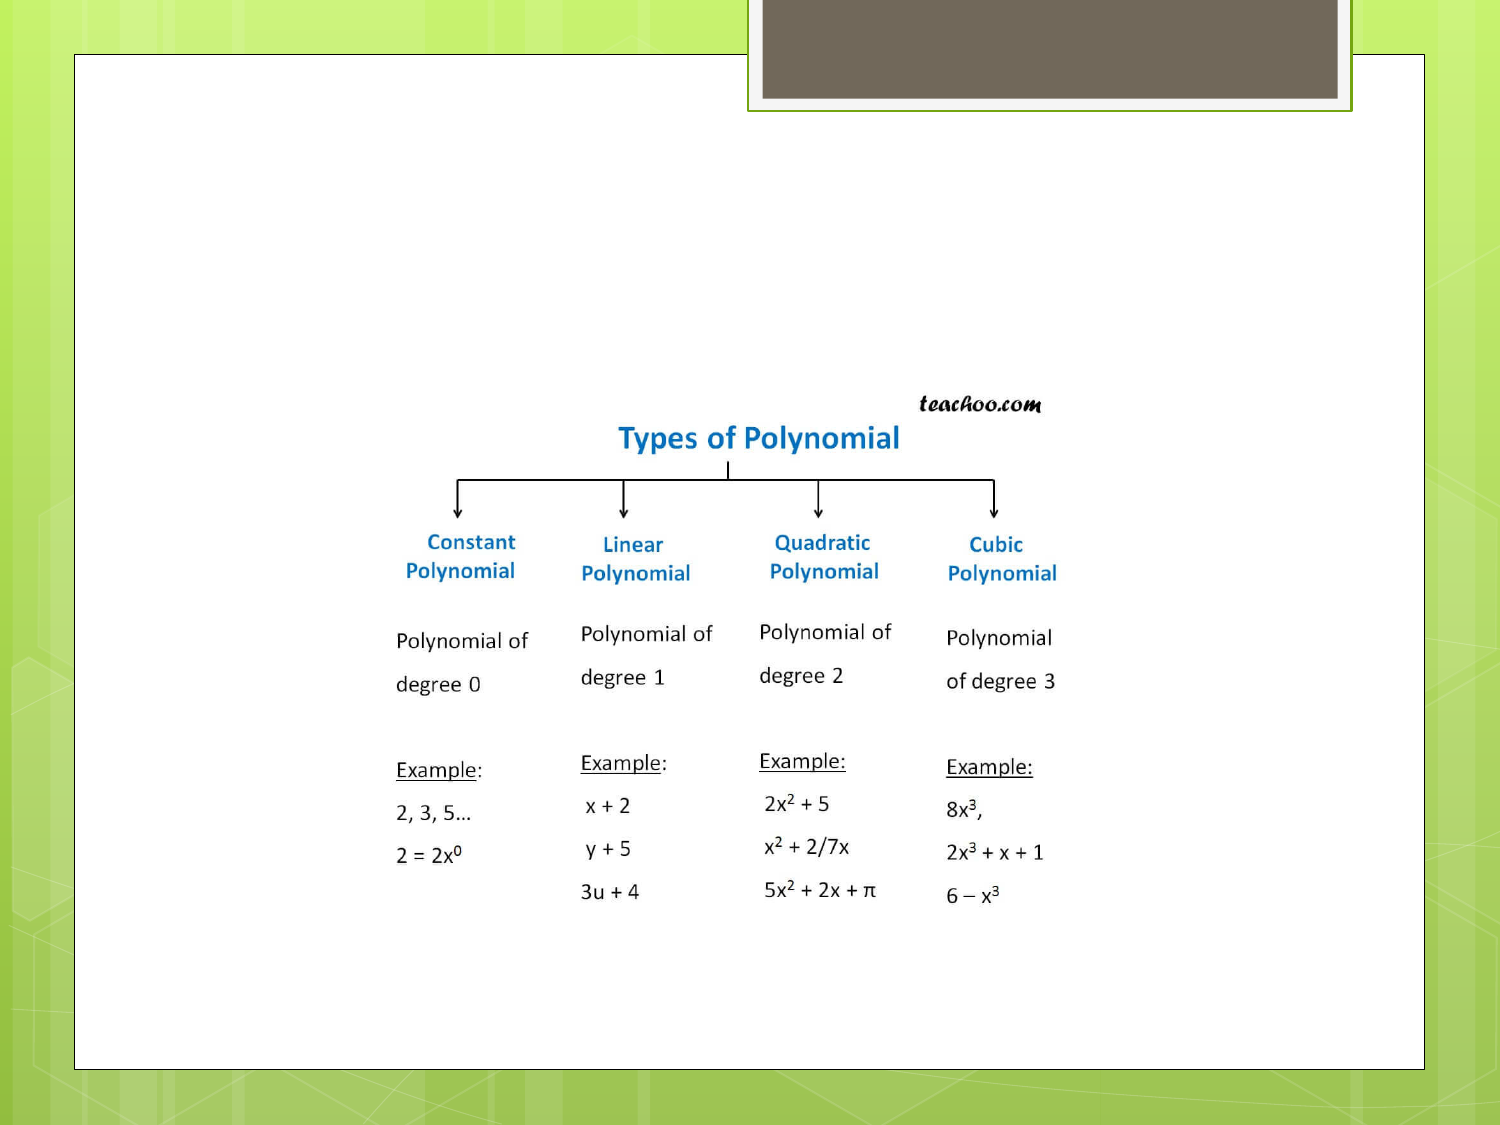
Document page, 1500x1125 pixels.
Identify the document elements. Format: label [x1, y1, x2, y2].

list [380, 380, 1073, 957]
